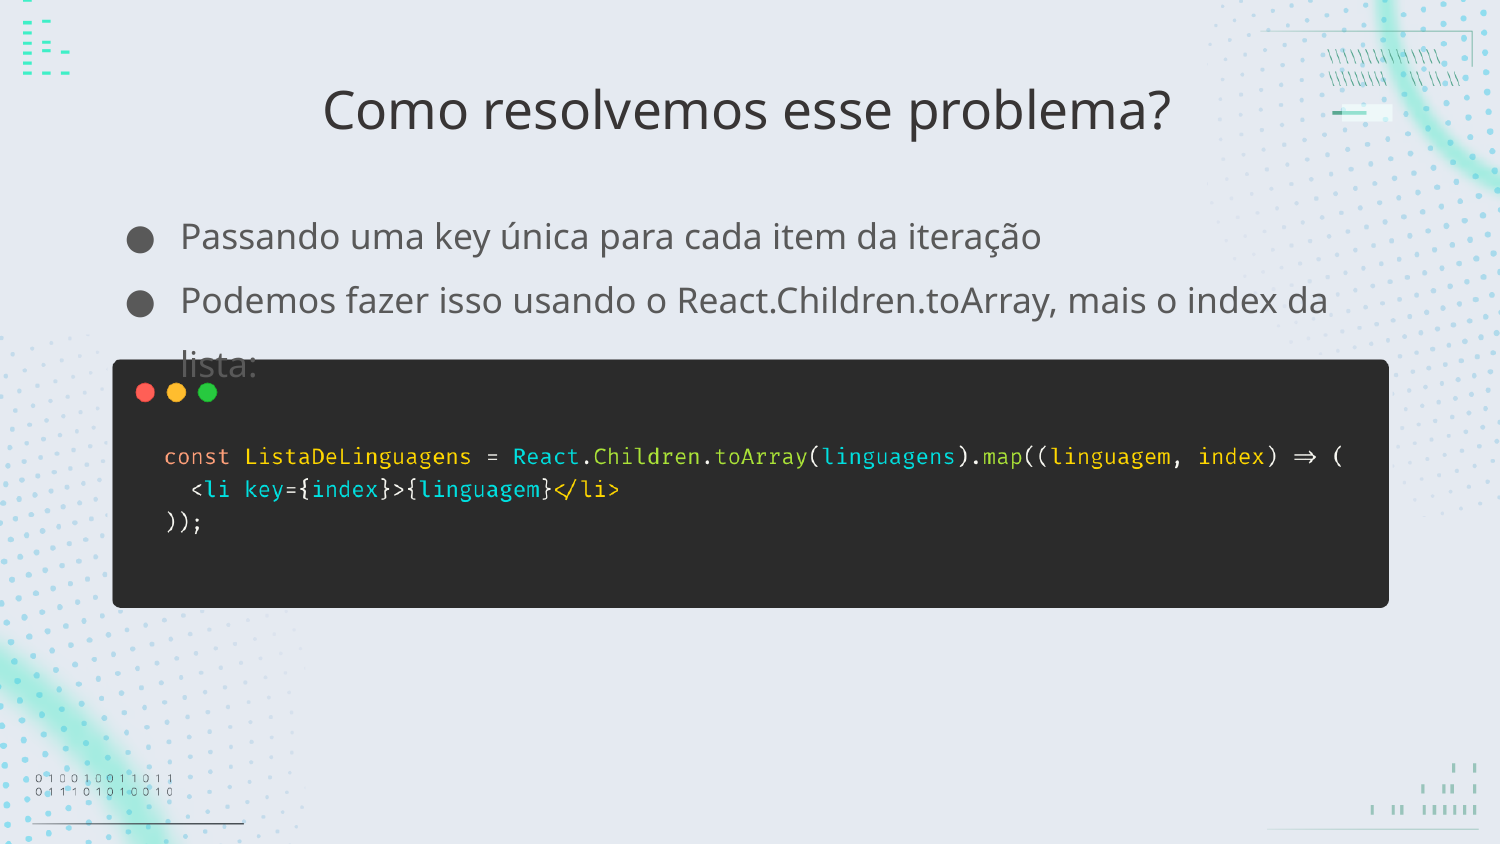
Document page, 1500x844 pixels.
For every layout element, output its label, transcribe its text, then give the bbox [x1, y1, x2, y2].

title Como resolvemos esse problema? [90, 62, 1404, 156]
list Passando uma key única para cada item da iteração Podemos fazer isso usando o React.Children.toArray, mais o index da lista: [90, 178, 1404, 281]
picture [0, 0, 1500, 844]
